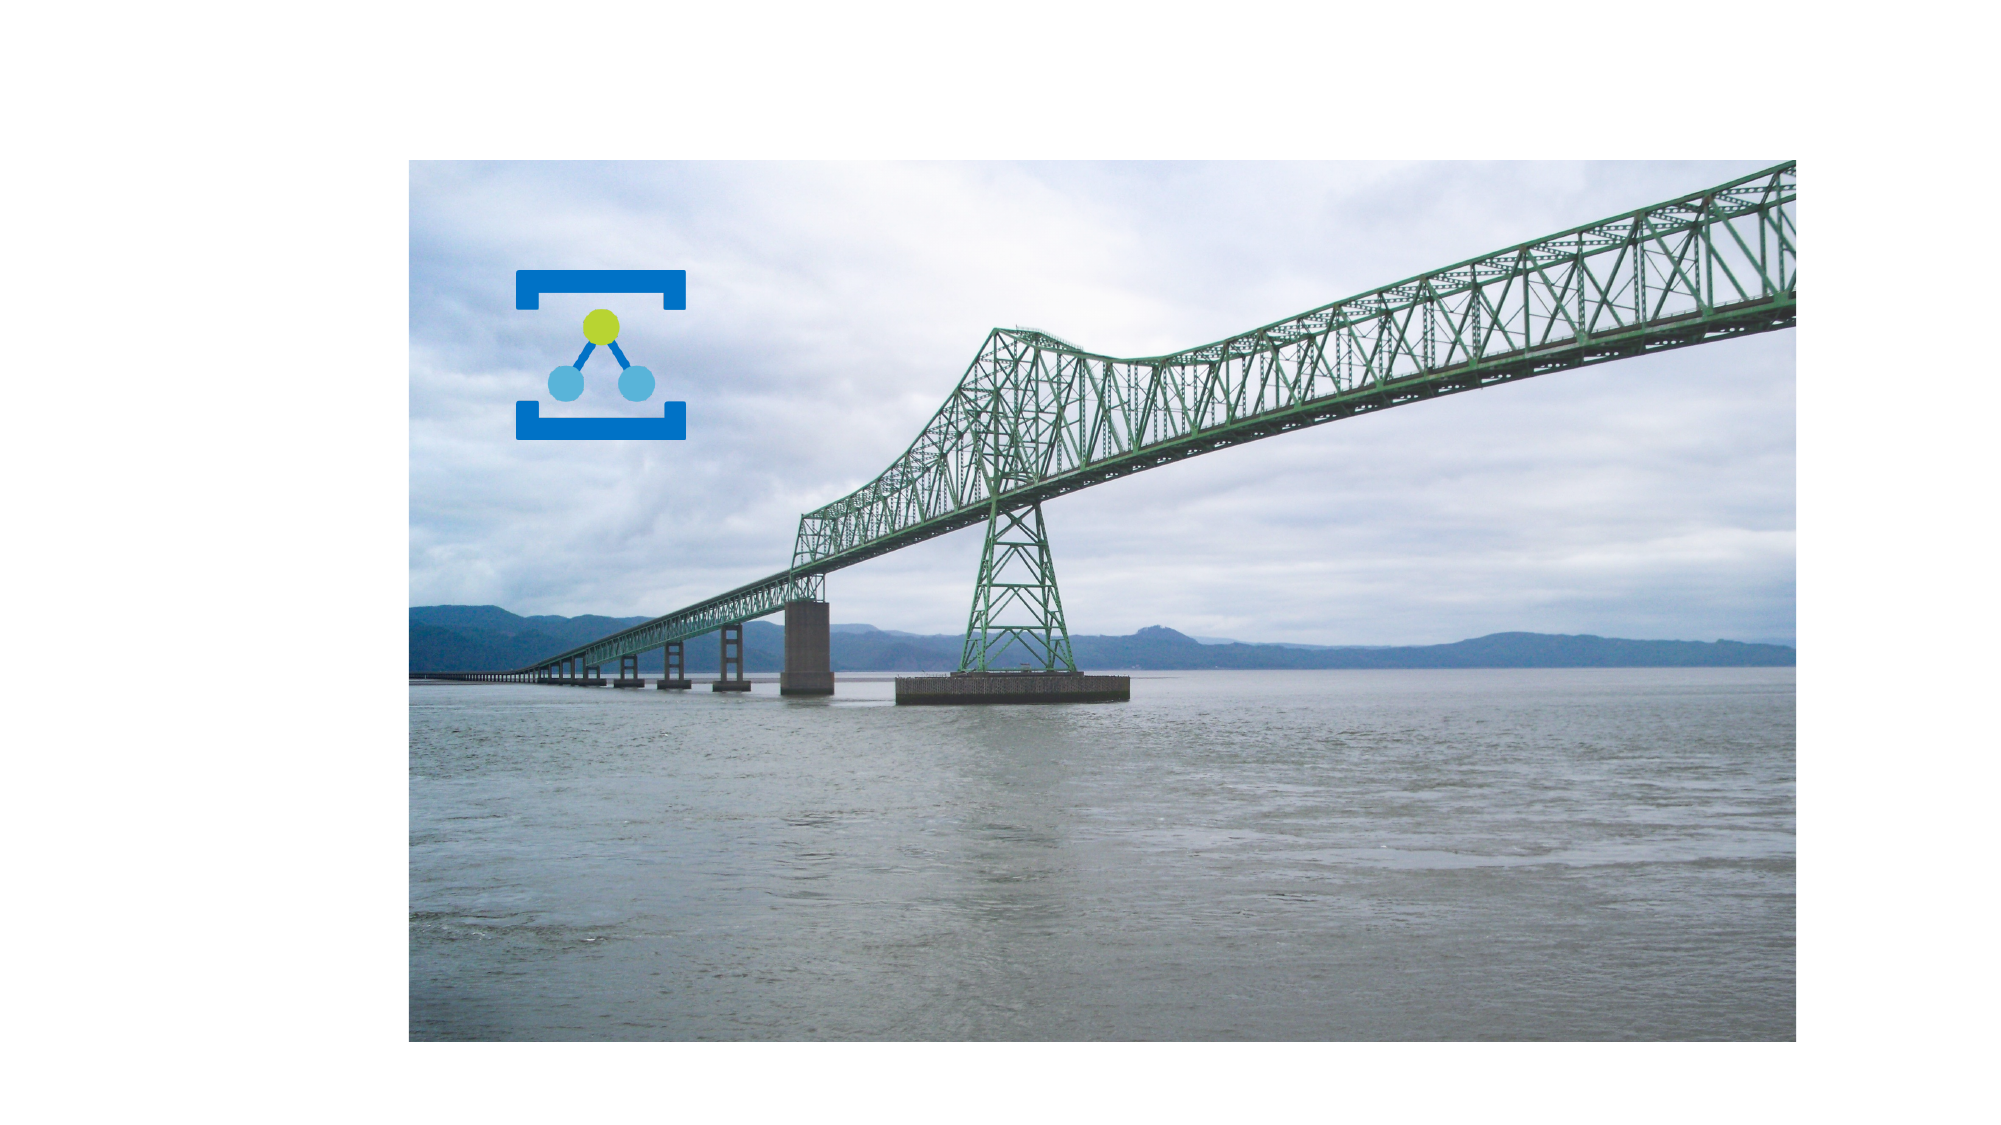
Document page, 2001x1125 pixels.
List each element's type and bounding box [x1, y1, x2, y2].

picture [408, 160, 1797, 1042]
